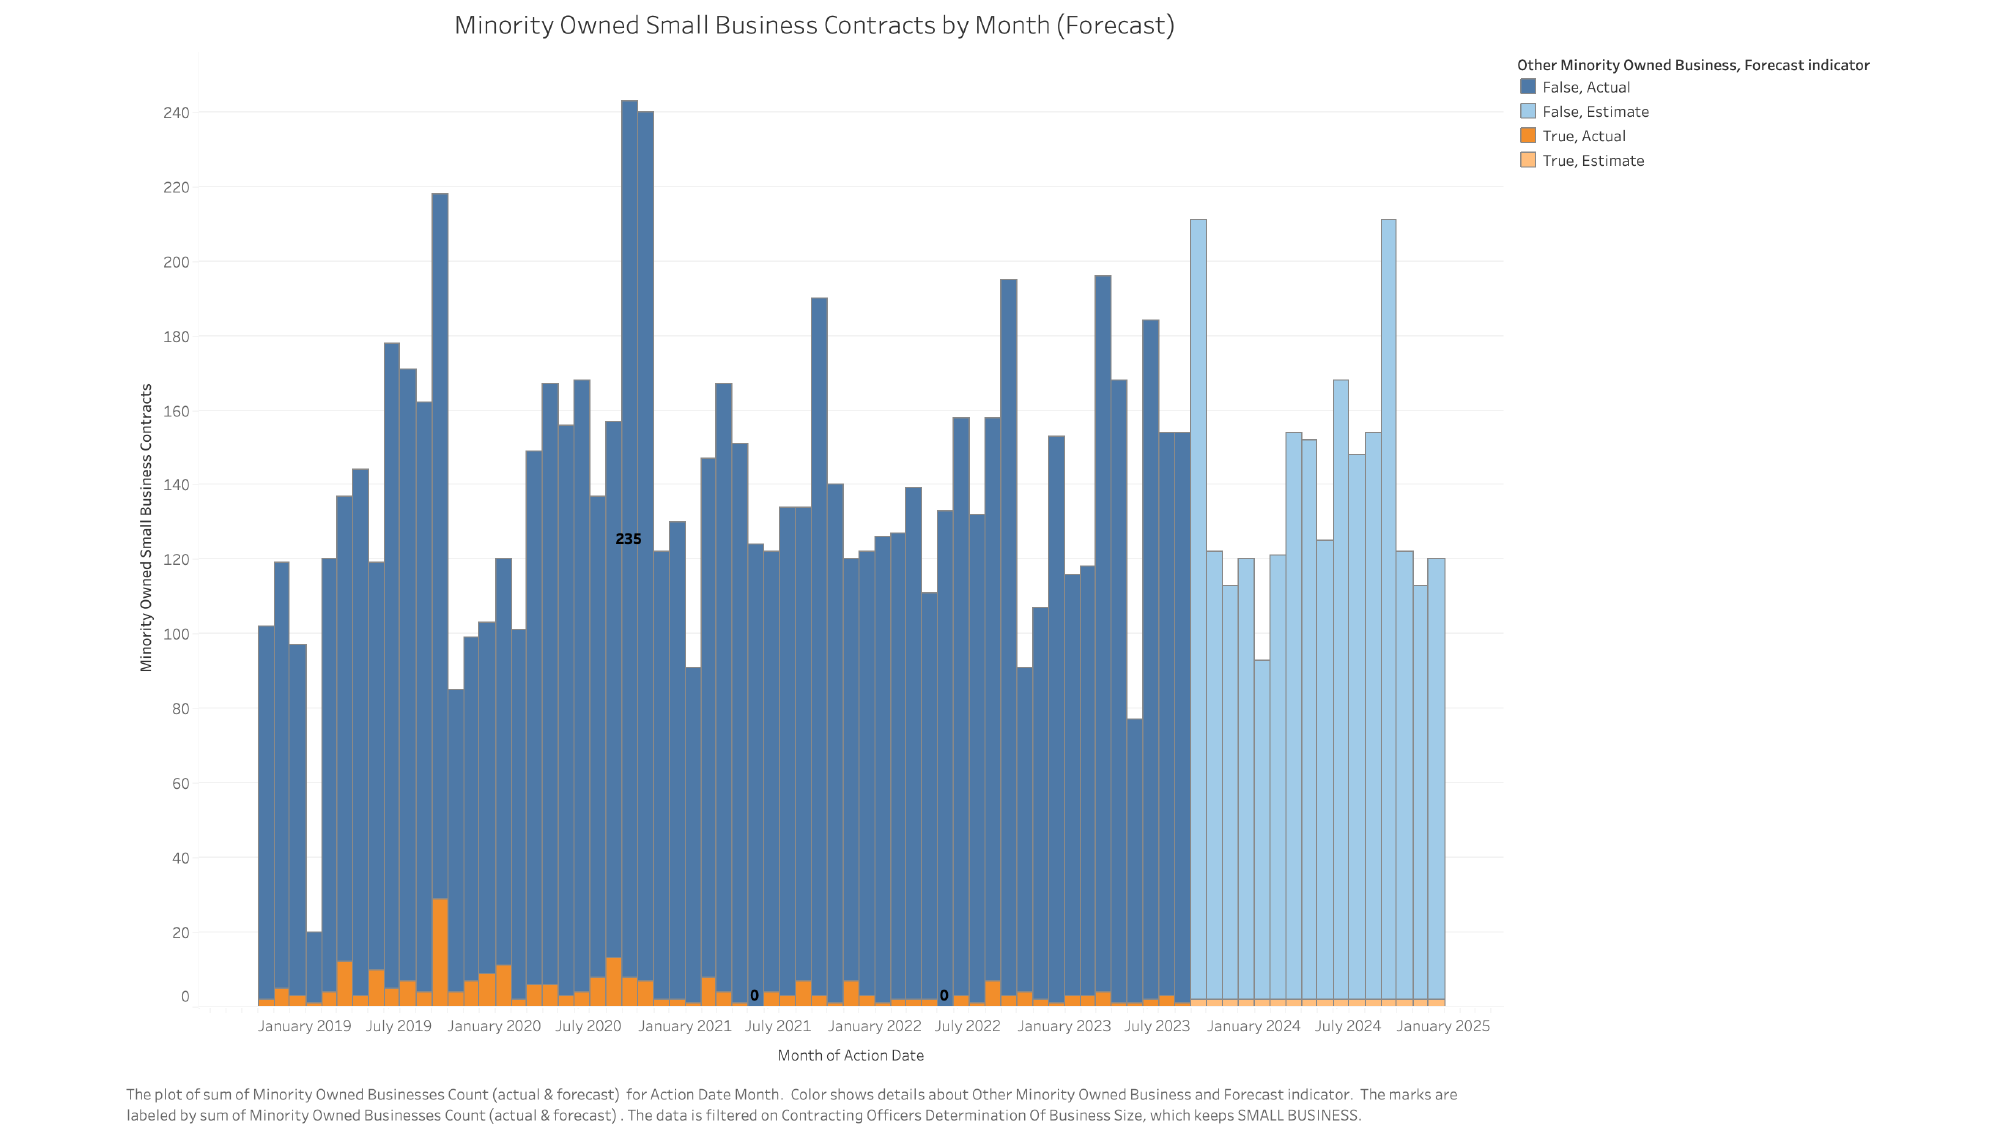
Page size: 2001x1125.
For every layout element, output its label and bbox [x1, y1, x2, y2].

picture [126, 0, 1874, 1125]
